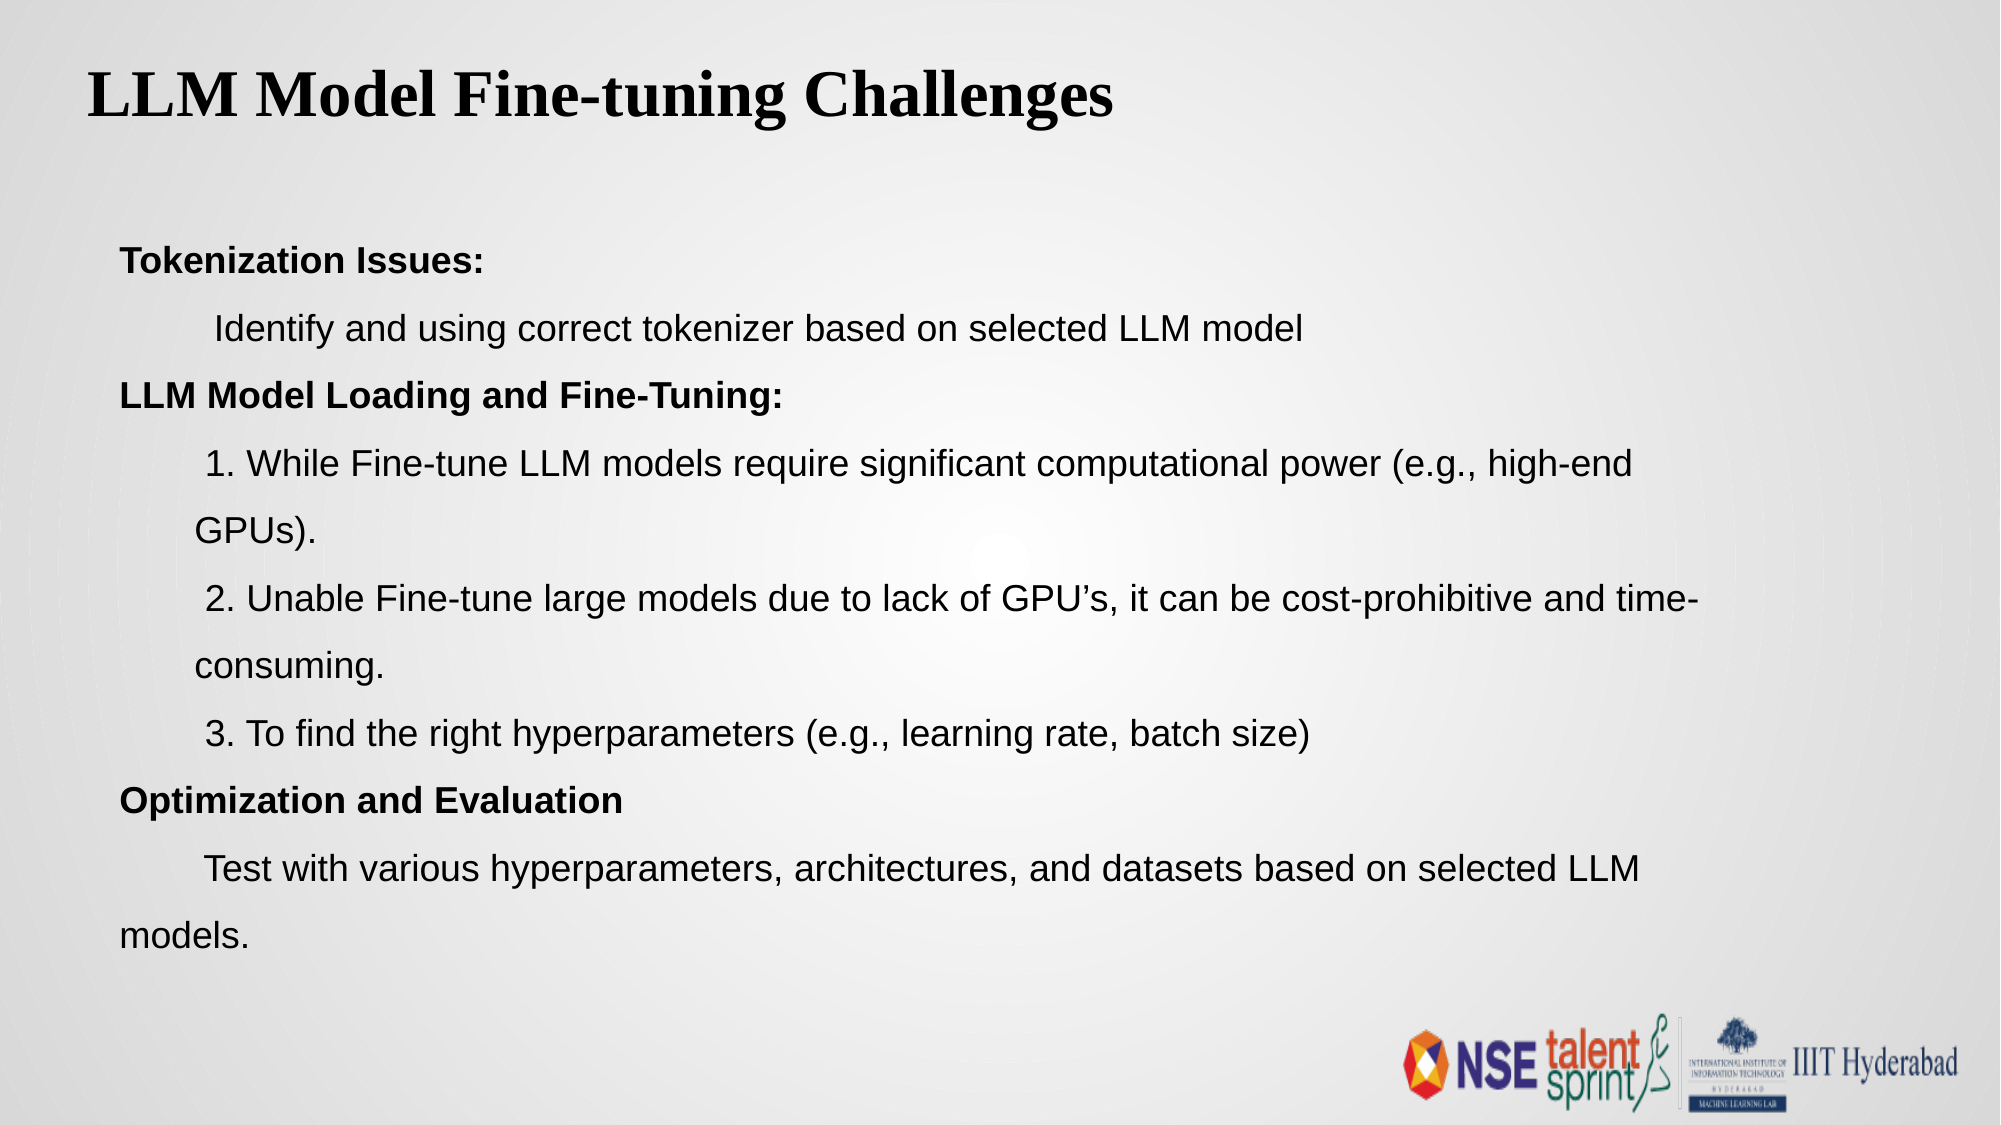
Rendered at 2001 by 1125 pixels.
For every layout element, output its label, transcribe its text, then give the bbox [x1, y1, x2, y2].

picture [1360, 1001, 2000, 1125]
text_box Tokenization Issues: Identify and using correct tokenizer based on selected LLM model LLM Model Loading and Fine-Tuning: 1. While Fine-tune LLM models require significant computational power (e.g., high-end GPUs). 2. Unable Fine-tune large models due to lack of GPU’s, it can be cost-prohibitive and time-consuming. 3. To find the right hyperparameters (e.g., learning rate, batch size) Optimization and Evaluation Test with various hyperparameters, architectures, and datasets based on selected LLM models. [104, 206, 1778, 1032]
text_box LLM Model Fine-tuning Challenges [72, 54, 1401, 188]
